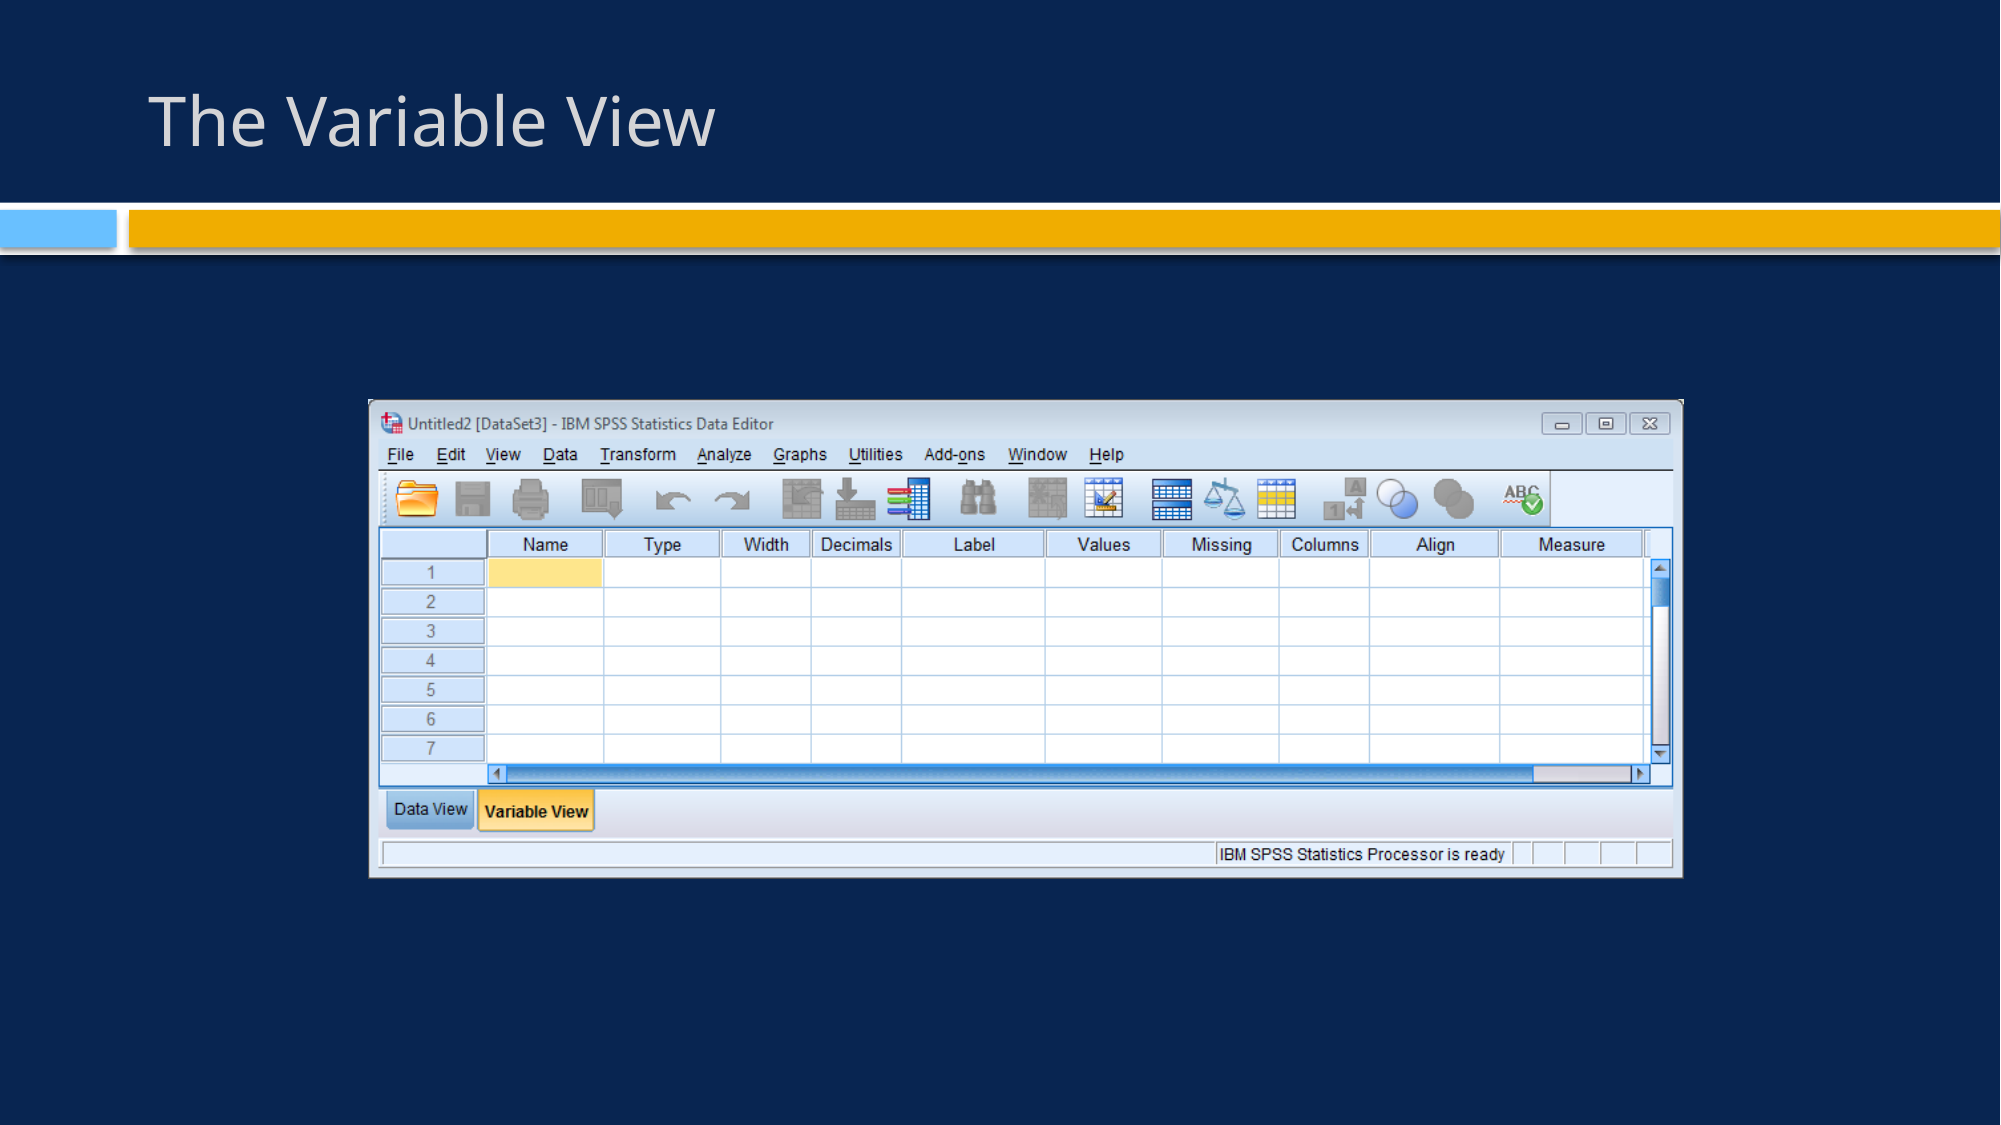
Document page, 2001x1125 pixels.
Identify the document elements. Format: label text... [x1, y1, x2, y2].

title The Variable View [133, 37, 1918, 201]
picture [367, 399, 1684, 879]
